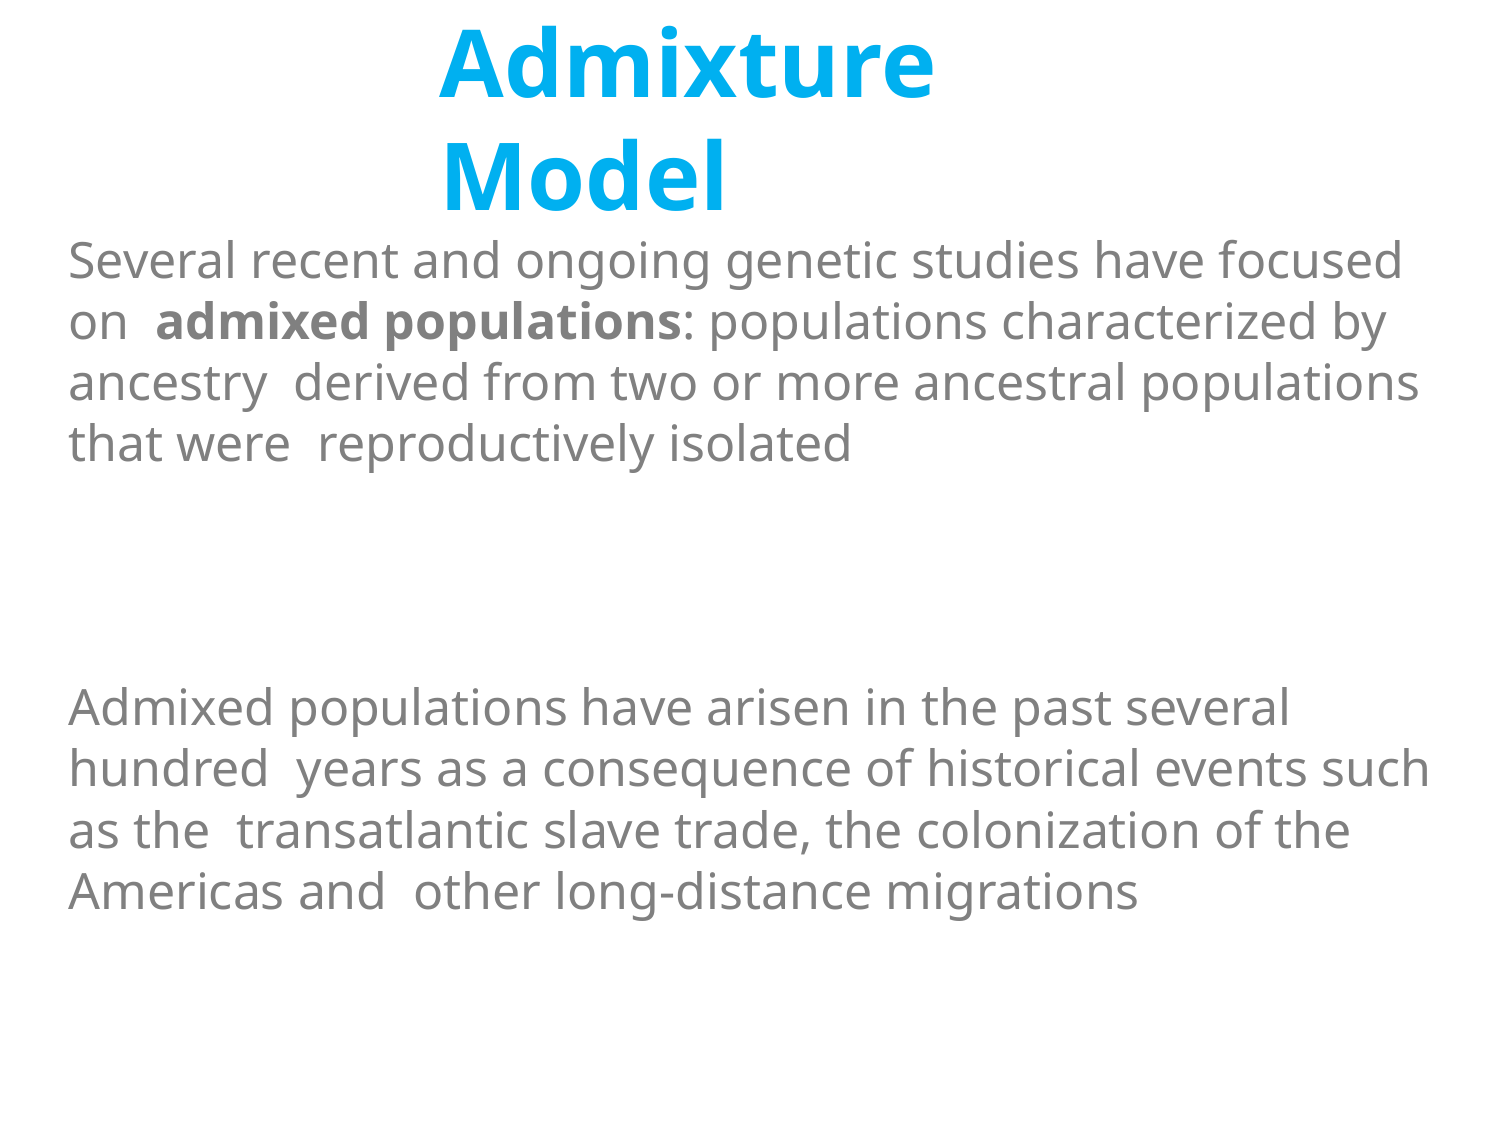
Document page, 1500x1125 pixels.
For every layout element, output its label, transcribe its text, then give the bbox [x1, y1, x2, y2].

text_box Admixture Model [437, 2, 1250, 224]
text_box Several recent and ongoing genetic studies have focused on admixed populations: populations characterized by ancestry derived from two or more ancestral populations that were reproductively isolated Admixed populations have arisen in the past several hundred years as a consequence of historical events such as the transatlantic slave trade, the colonization of the Americas and other long-distance migrations [24, 224, 1435, 920]
